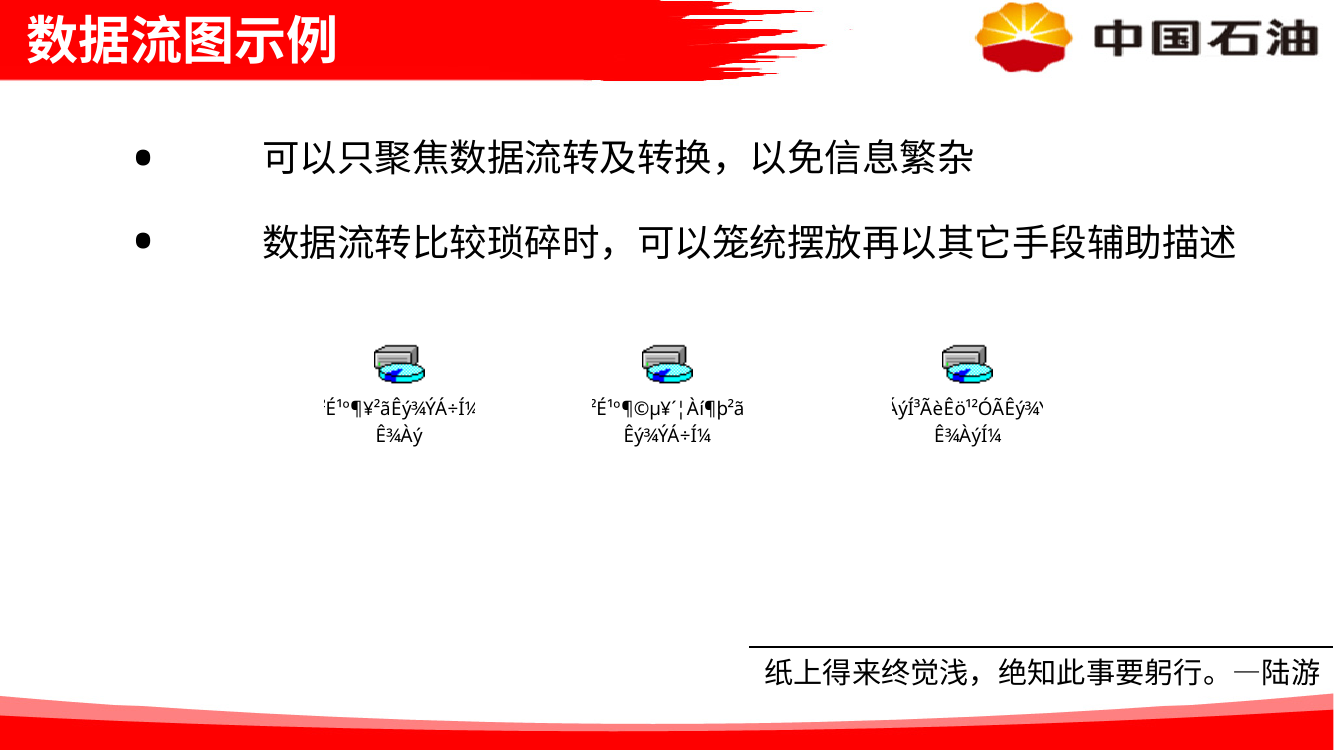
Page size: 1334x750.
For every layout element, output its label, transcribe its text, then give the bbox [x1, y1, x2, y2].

list 可以只聚焦数据流转及转换，以免信息繁杂 数据流转比较琐碎时，可以笼统摆放再以其它手段辅助描述 前世今生 [64, 126, 1317, 622]
text_box 纸上得来终觉浅，绝知此事要躬行。—陆游 [737, 646, 1334, 697]
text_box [892, 339, 1044, 476]
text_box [591, 339, 743, 476]
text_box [323, 339, 475, 476]
picture [0, 0, 1334, 750]
title 数据流图示例 [0, 0, 419, 106]
